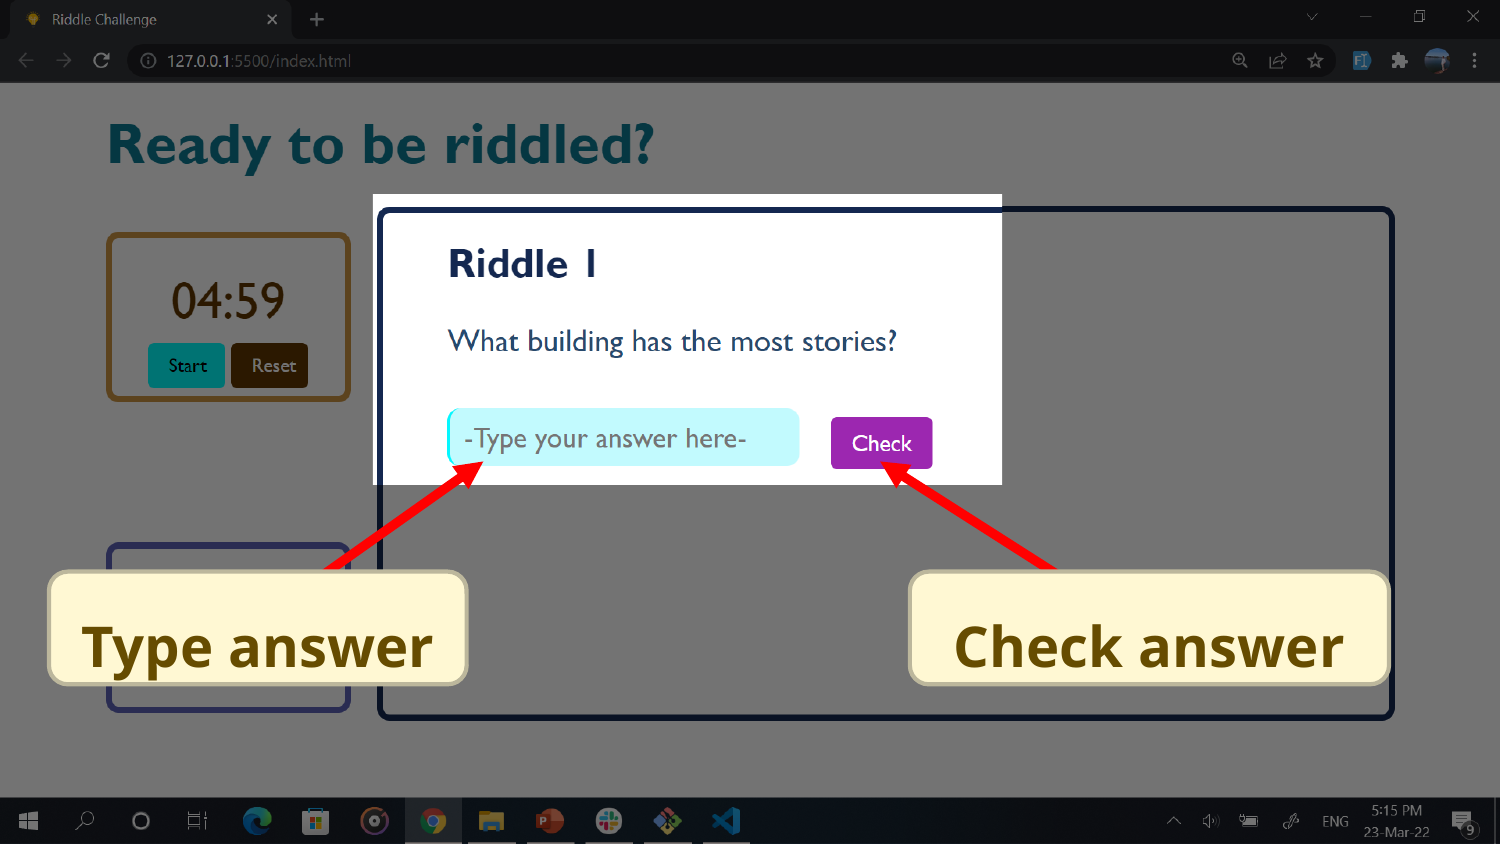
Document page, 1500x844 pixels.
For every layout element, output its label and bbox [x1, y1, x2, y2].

text_box [879, 461, 1061, 577]
picture [0, 0, 1500, 844]
text_box [320, 461, 484, 577]
